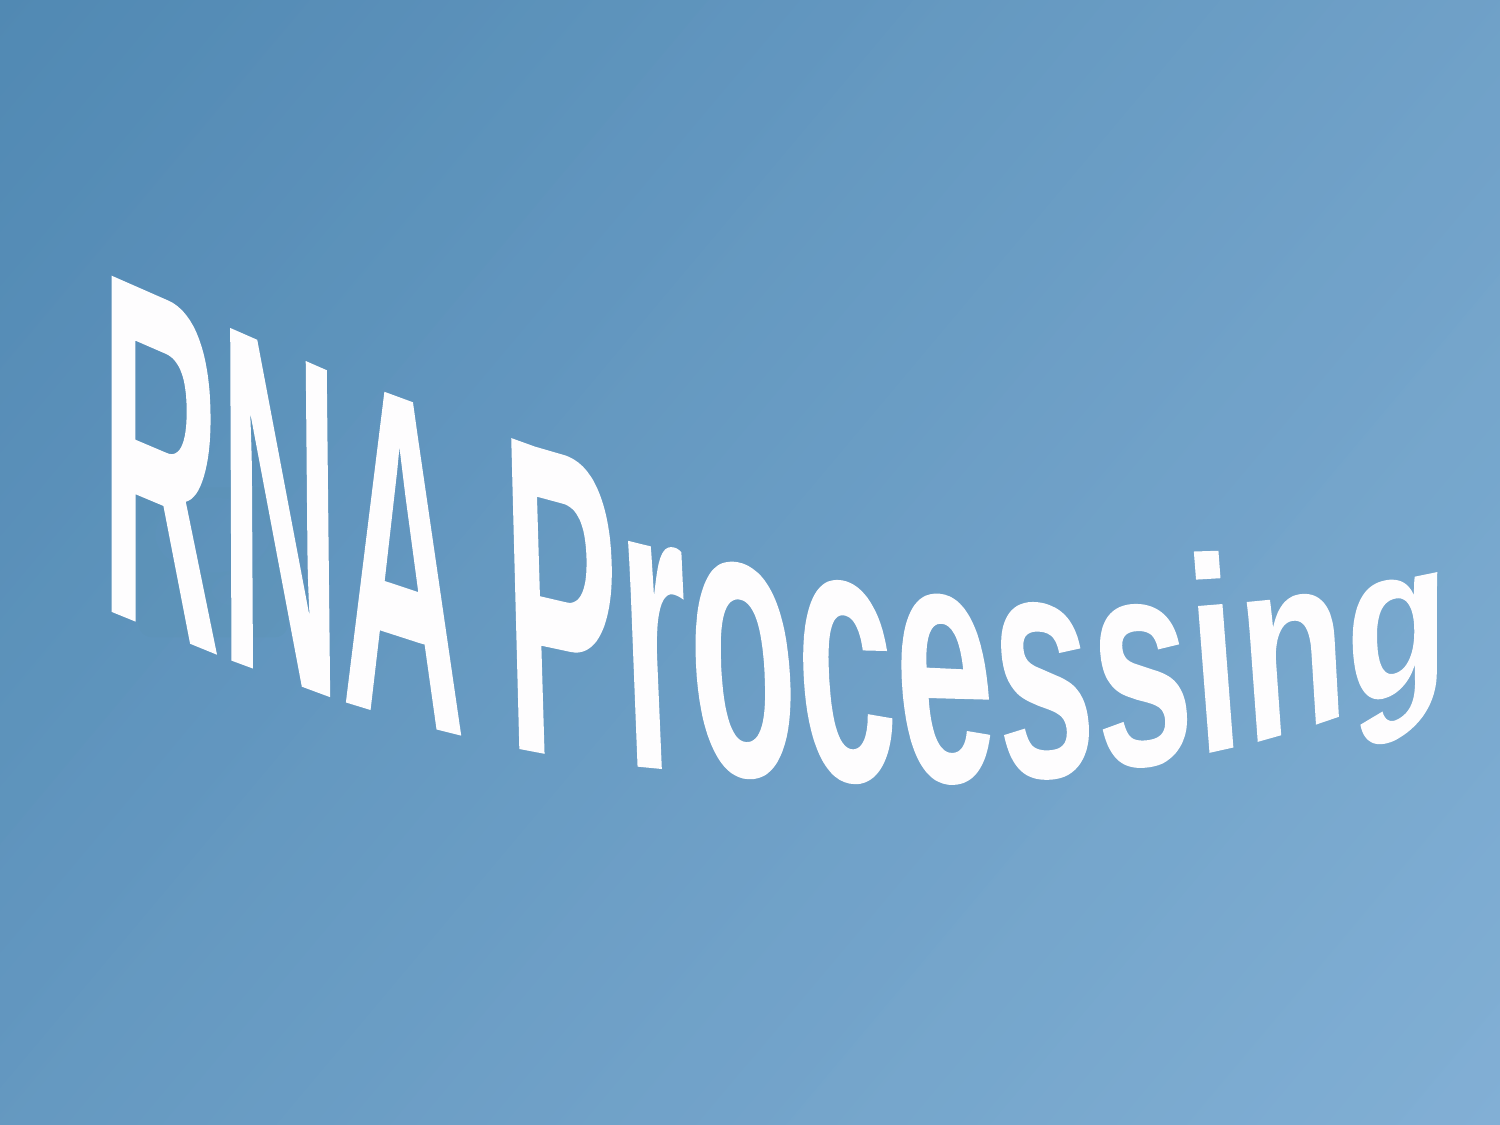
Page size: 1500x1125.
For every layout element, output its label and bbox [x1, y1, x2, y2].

text_box [0, 0, 1500, 1125]
